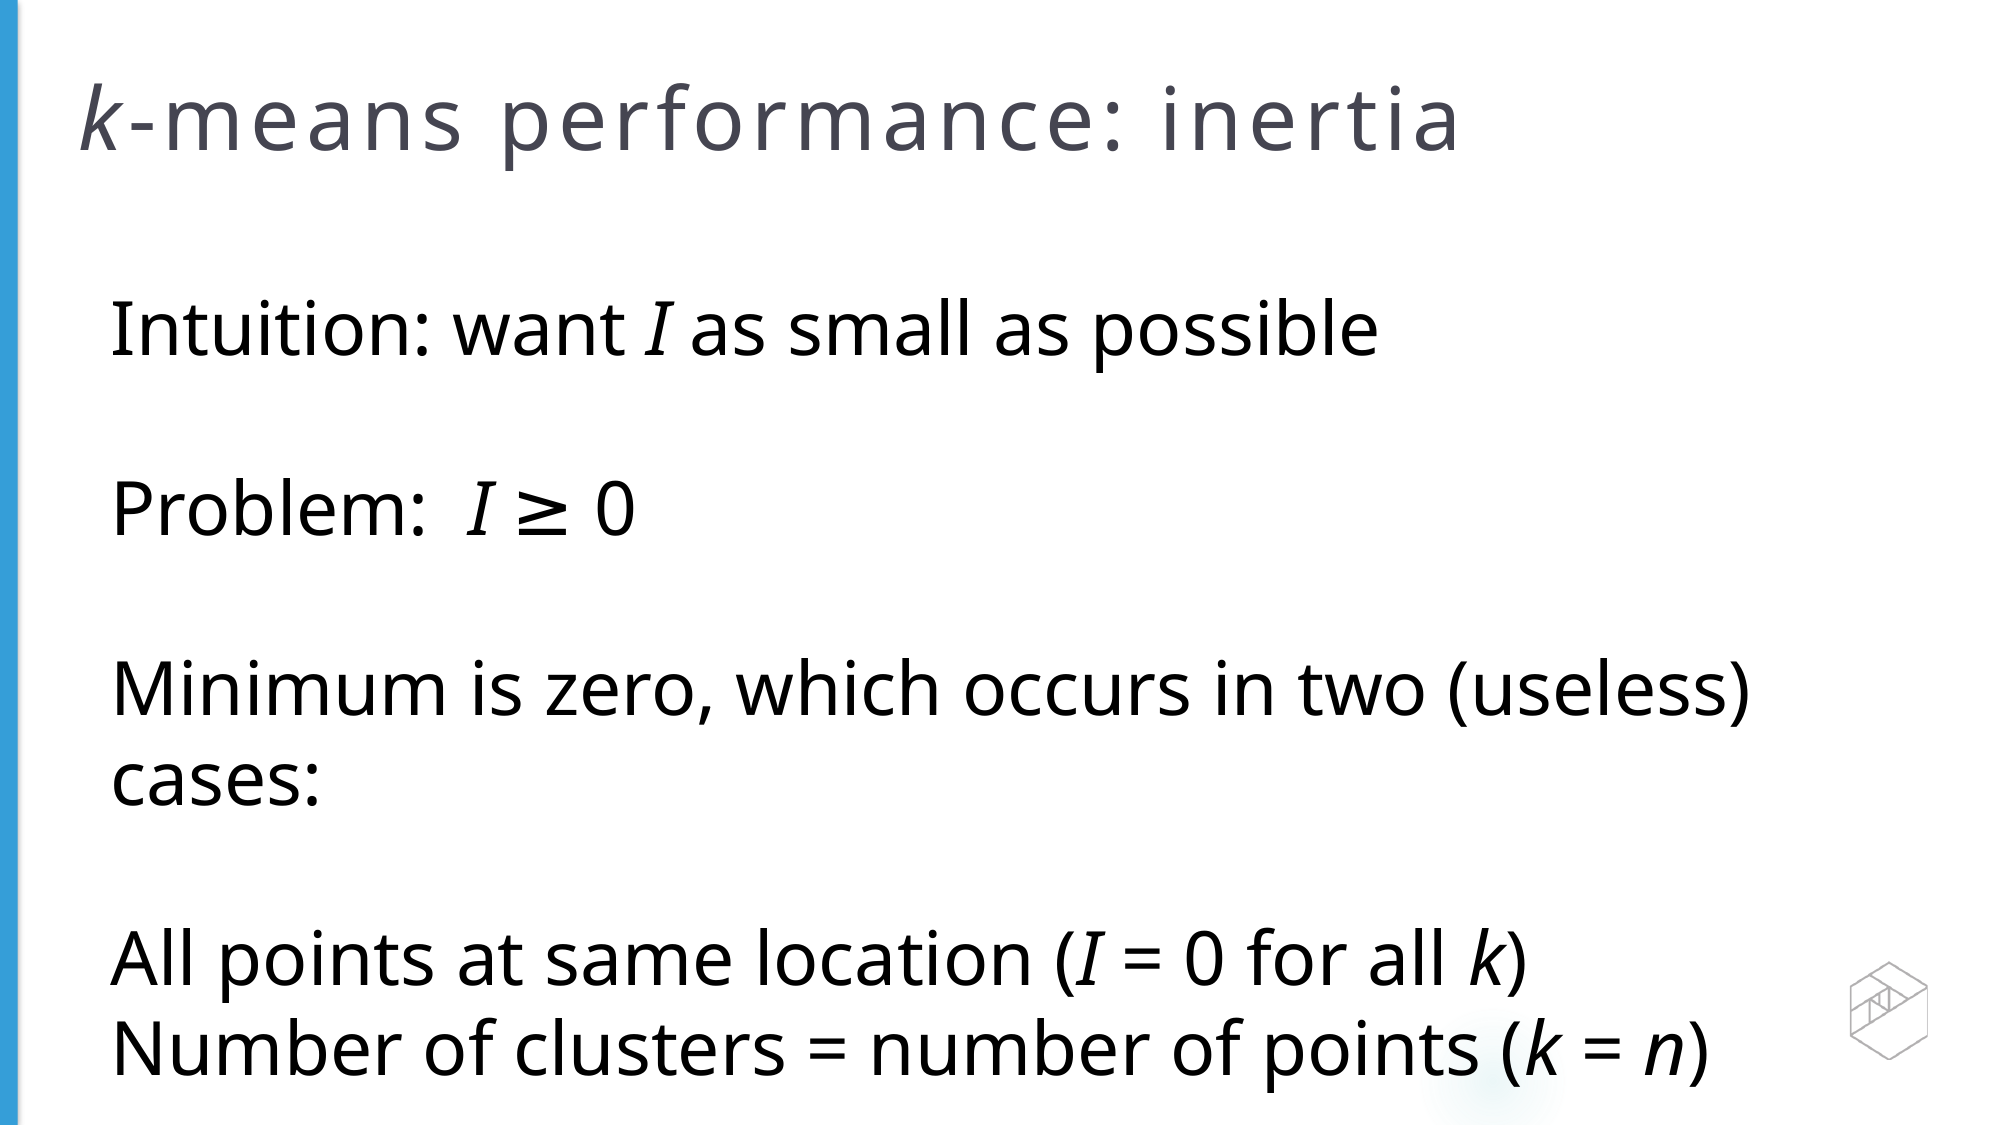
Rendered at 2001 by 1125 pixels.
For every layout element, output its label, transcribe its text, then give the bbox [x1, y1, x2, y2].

text_box Intuition: want I as small as possible Problem: I ≥ 0 Minimum is zero, which occurs in two (useless) cases: All points at same location (I = 0 for all k) Number of clusters = number of points (k = n) [95, 273, 1879, 1125]
title k-means performance: inertia [63, 55, 1825, 218]
